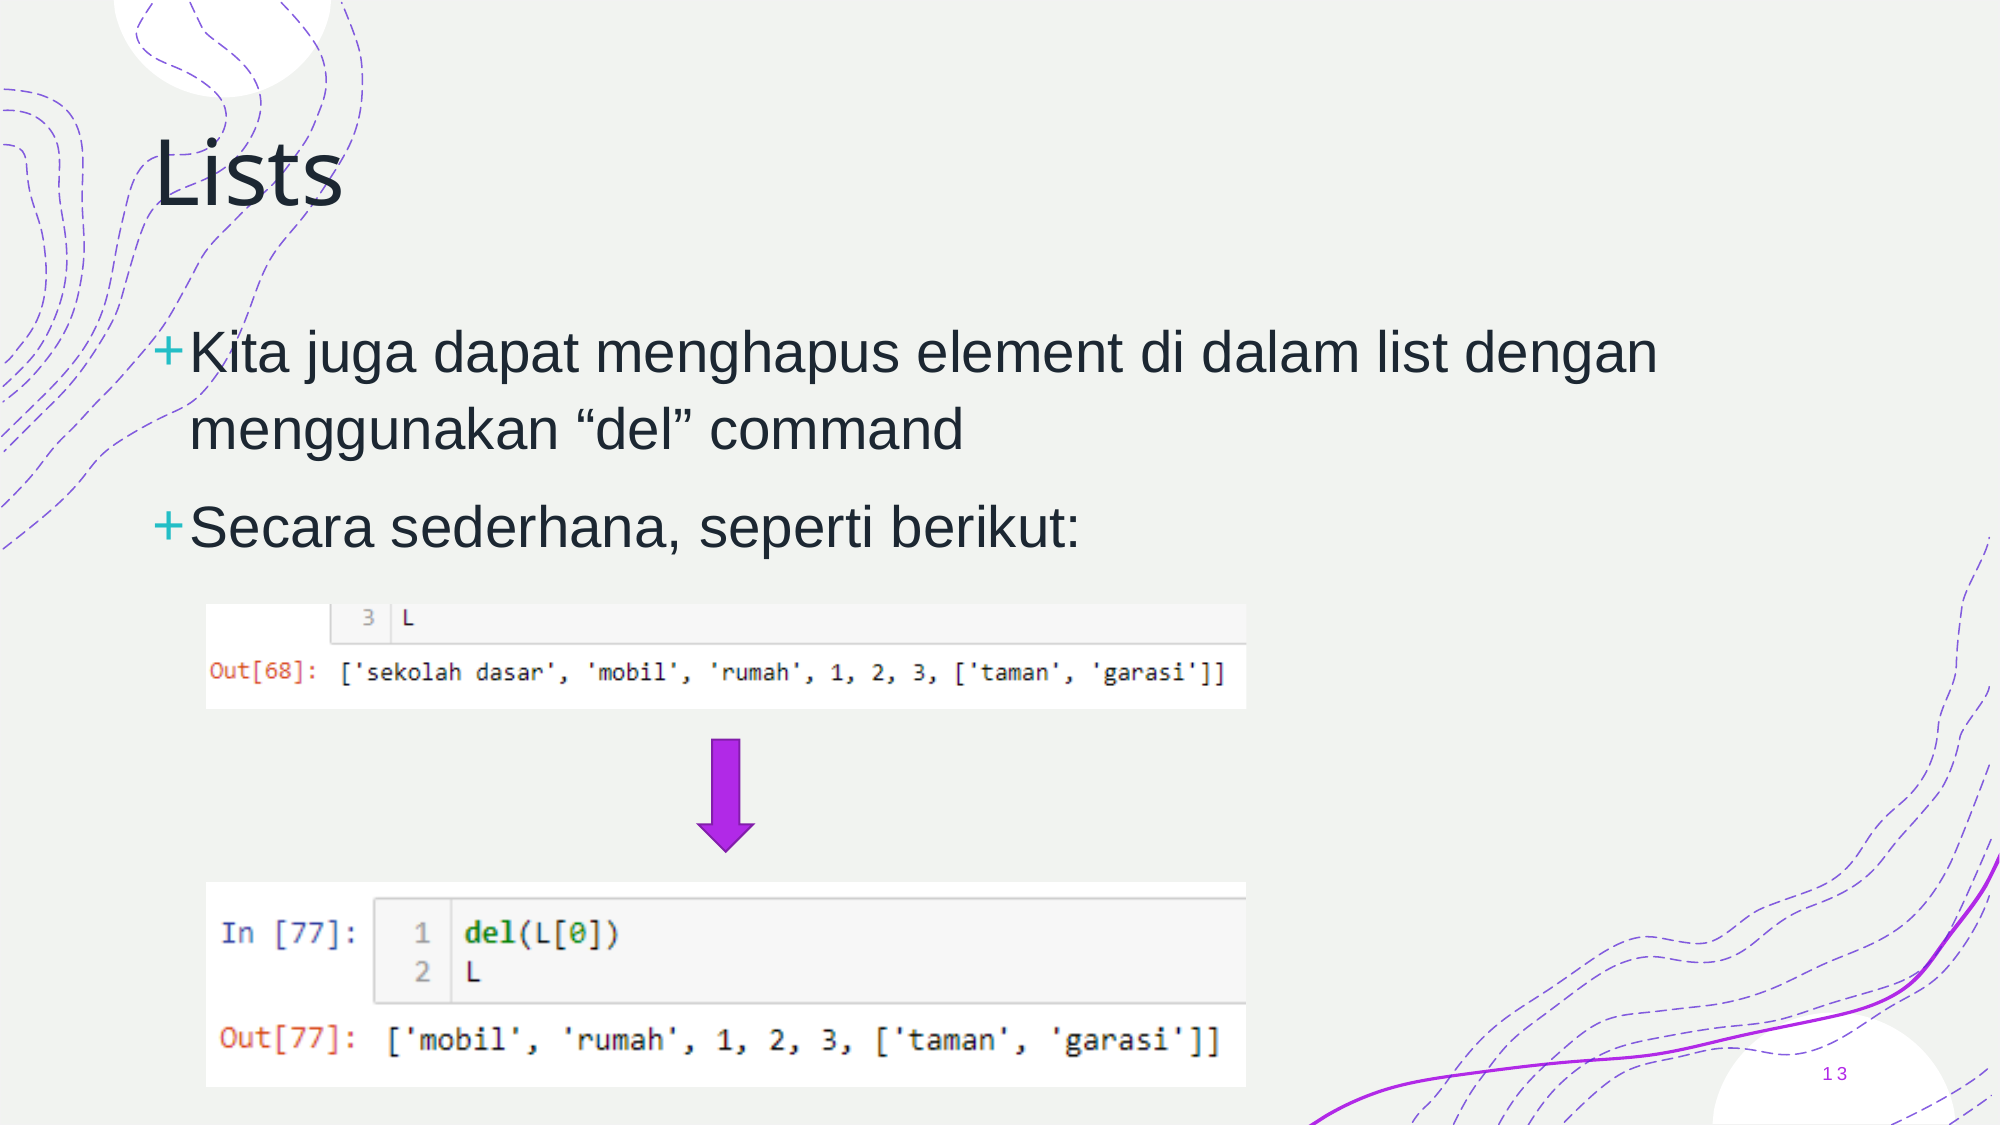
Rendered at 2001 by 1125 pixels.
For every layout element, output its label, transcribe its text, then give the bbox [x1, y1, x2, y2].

picture [206, 603, 1247, 709]
text_box [695, 738, 756, 854]
picture [206, 882, 1246, 1087]
slide_number 13 [1625, 1042, 1863, 1103]
list Kita juga dapat menghapus element di dalam list dengan menggunakan “del” command Secara sederhana, seperti berikut: [137, 299, 1863, 1014]
title Lists [137, 59, 1863, 278]
